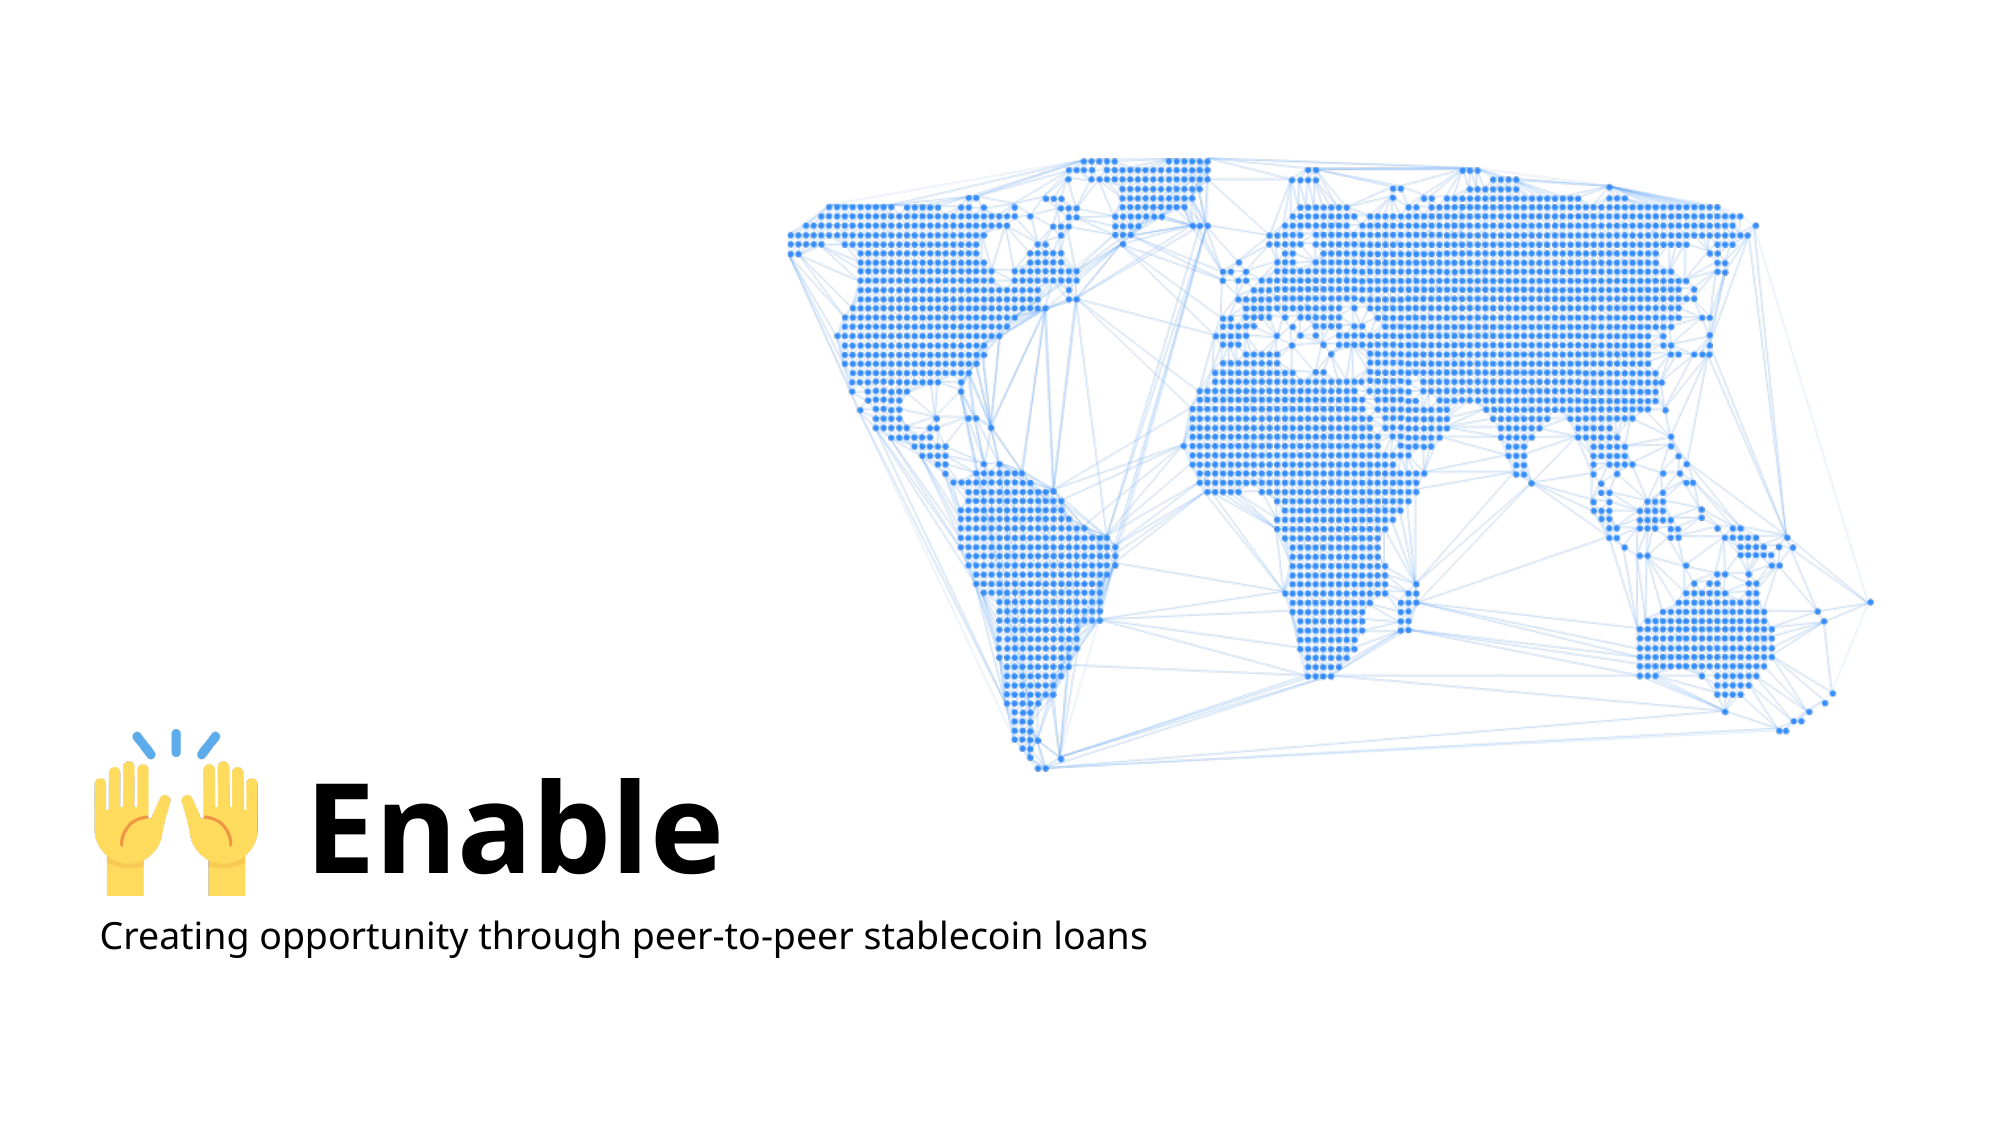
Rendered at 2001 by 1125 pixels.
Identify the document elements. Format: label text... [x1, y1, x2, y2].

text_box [93, 729, 726, 908]
text_box Creating opportunity through peer-to-peer stablecoin loans [84, 904, 1164, 965]
picture [786, 157, 1875, 773]
